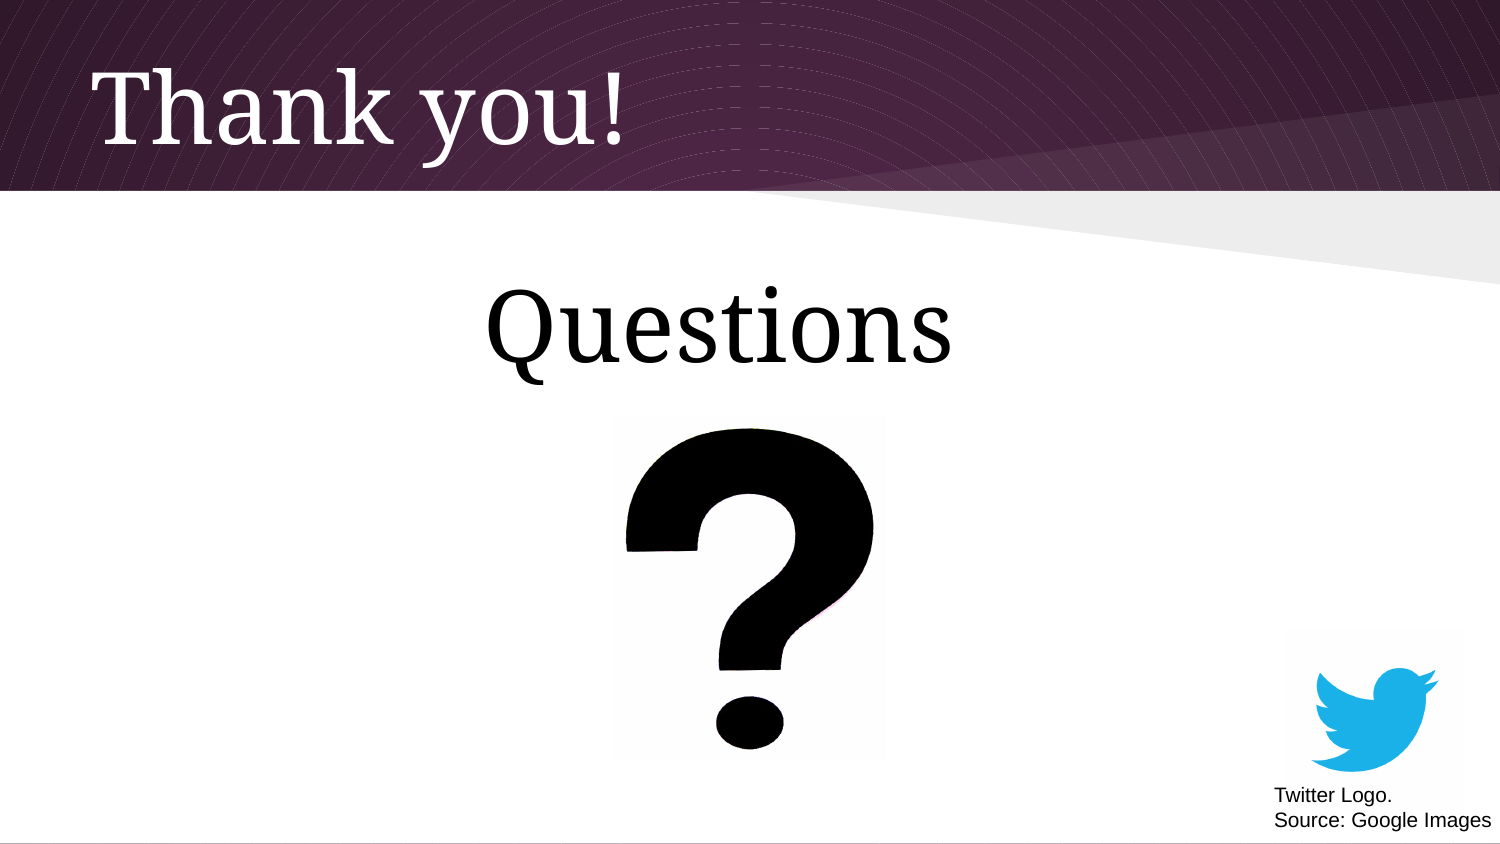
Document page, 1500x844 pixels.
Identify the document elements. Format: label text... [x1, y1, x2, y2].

text_box Questions [468, 247, 972, 372]
text_box Questions [64, 221, 1239, 784]
picture [613, 416, 886, 760]
text_box Twitter Logo. Source: Google Images [1259, 766, 1500, 842]
title Thank you! [75, 33, 1425, 175]
picture [1285, 629, 1466, 810]
